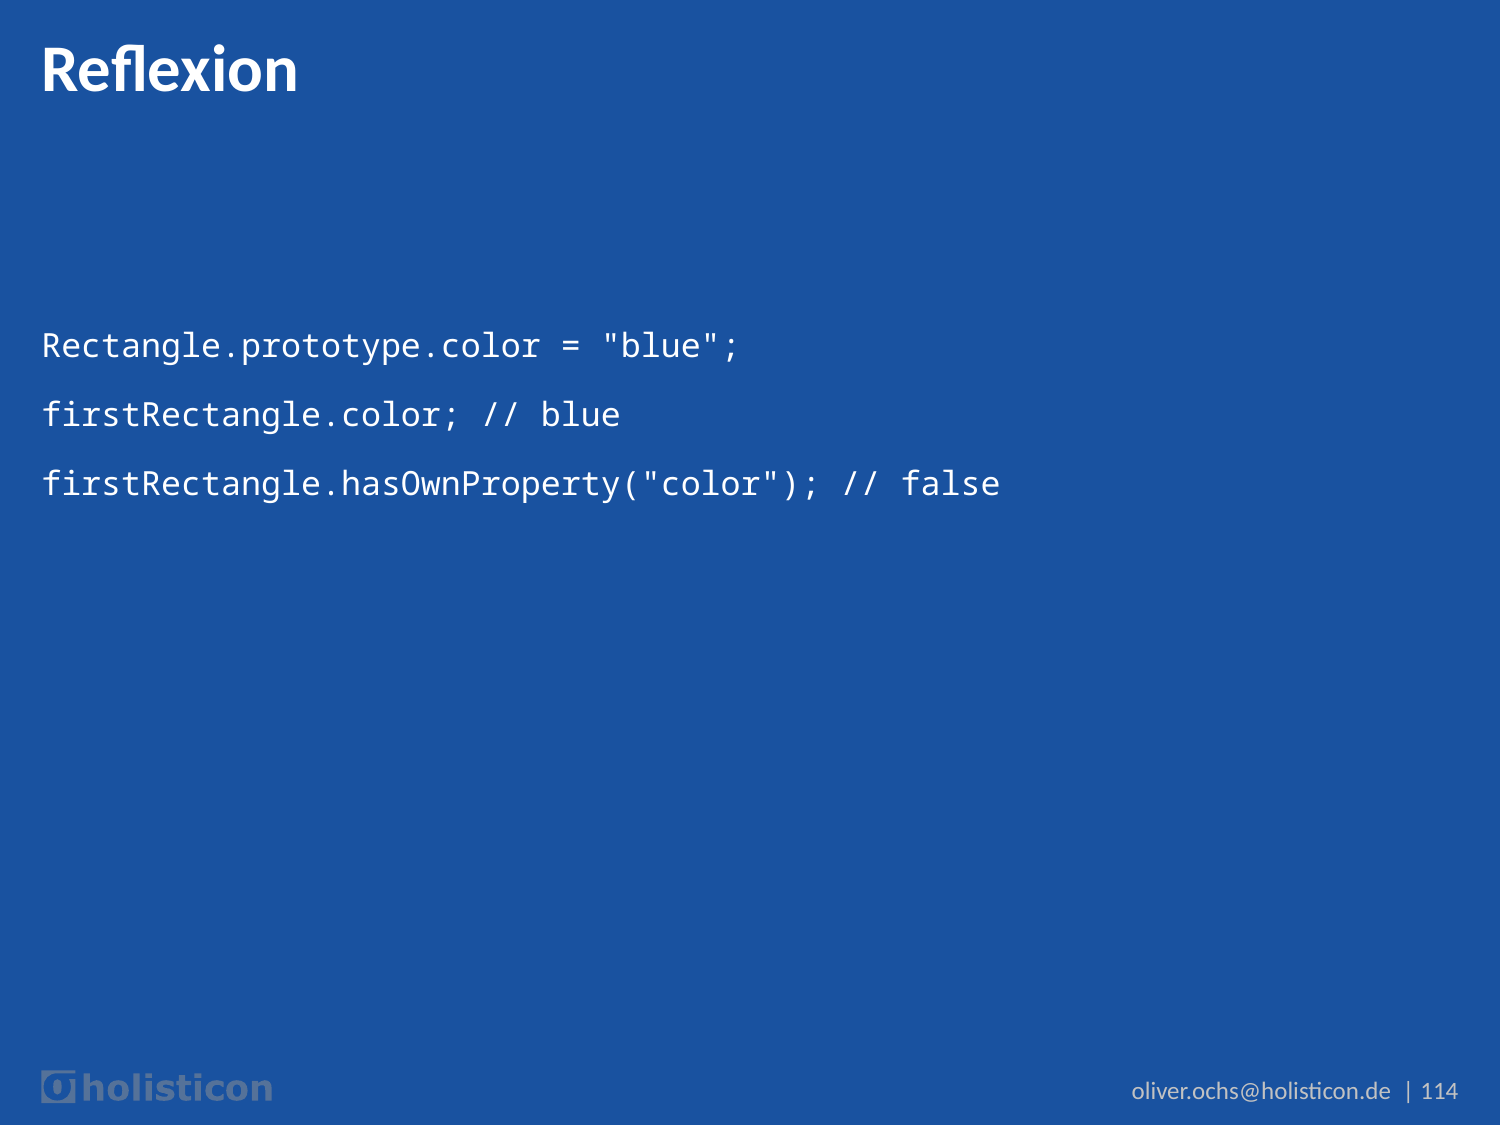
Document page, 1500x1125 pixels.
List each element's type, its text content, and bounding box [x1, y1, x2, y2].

list Rectangle.prototype.color = "blue"; firstRectangle.color; // blue firstRectangle.hasOwnProperty("color"); // false [41, 255, 1436, 973]
title Reflexion [41, 24, 1436, 188]
